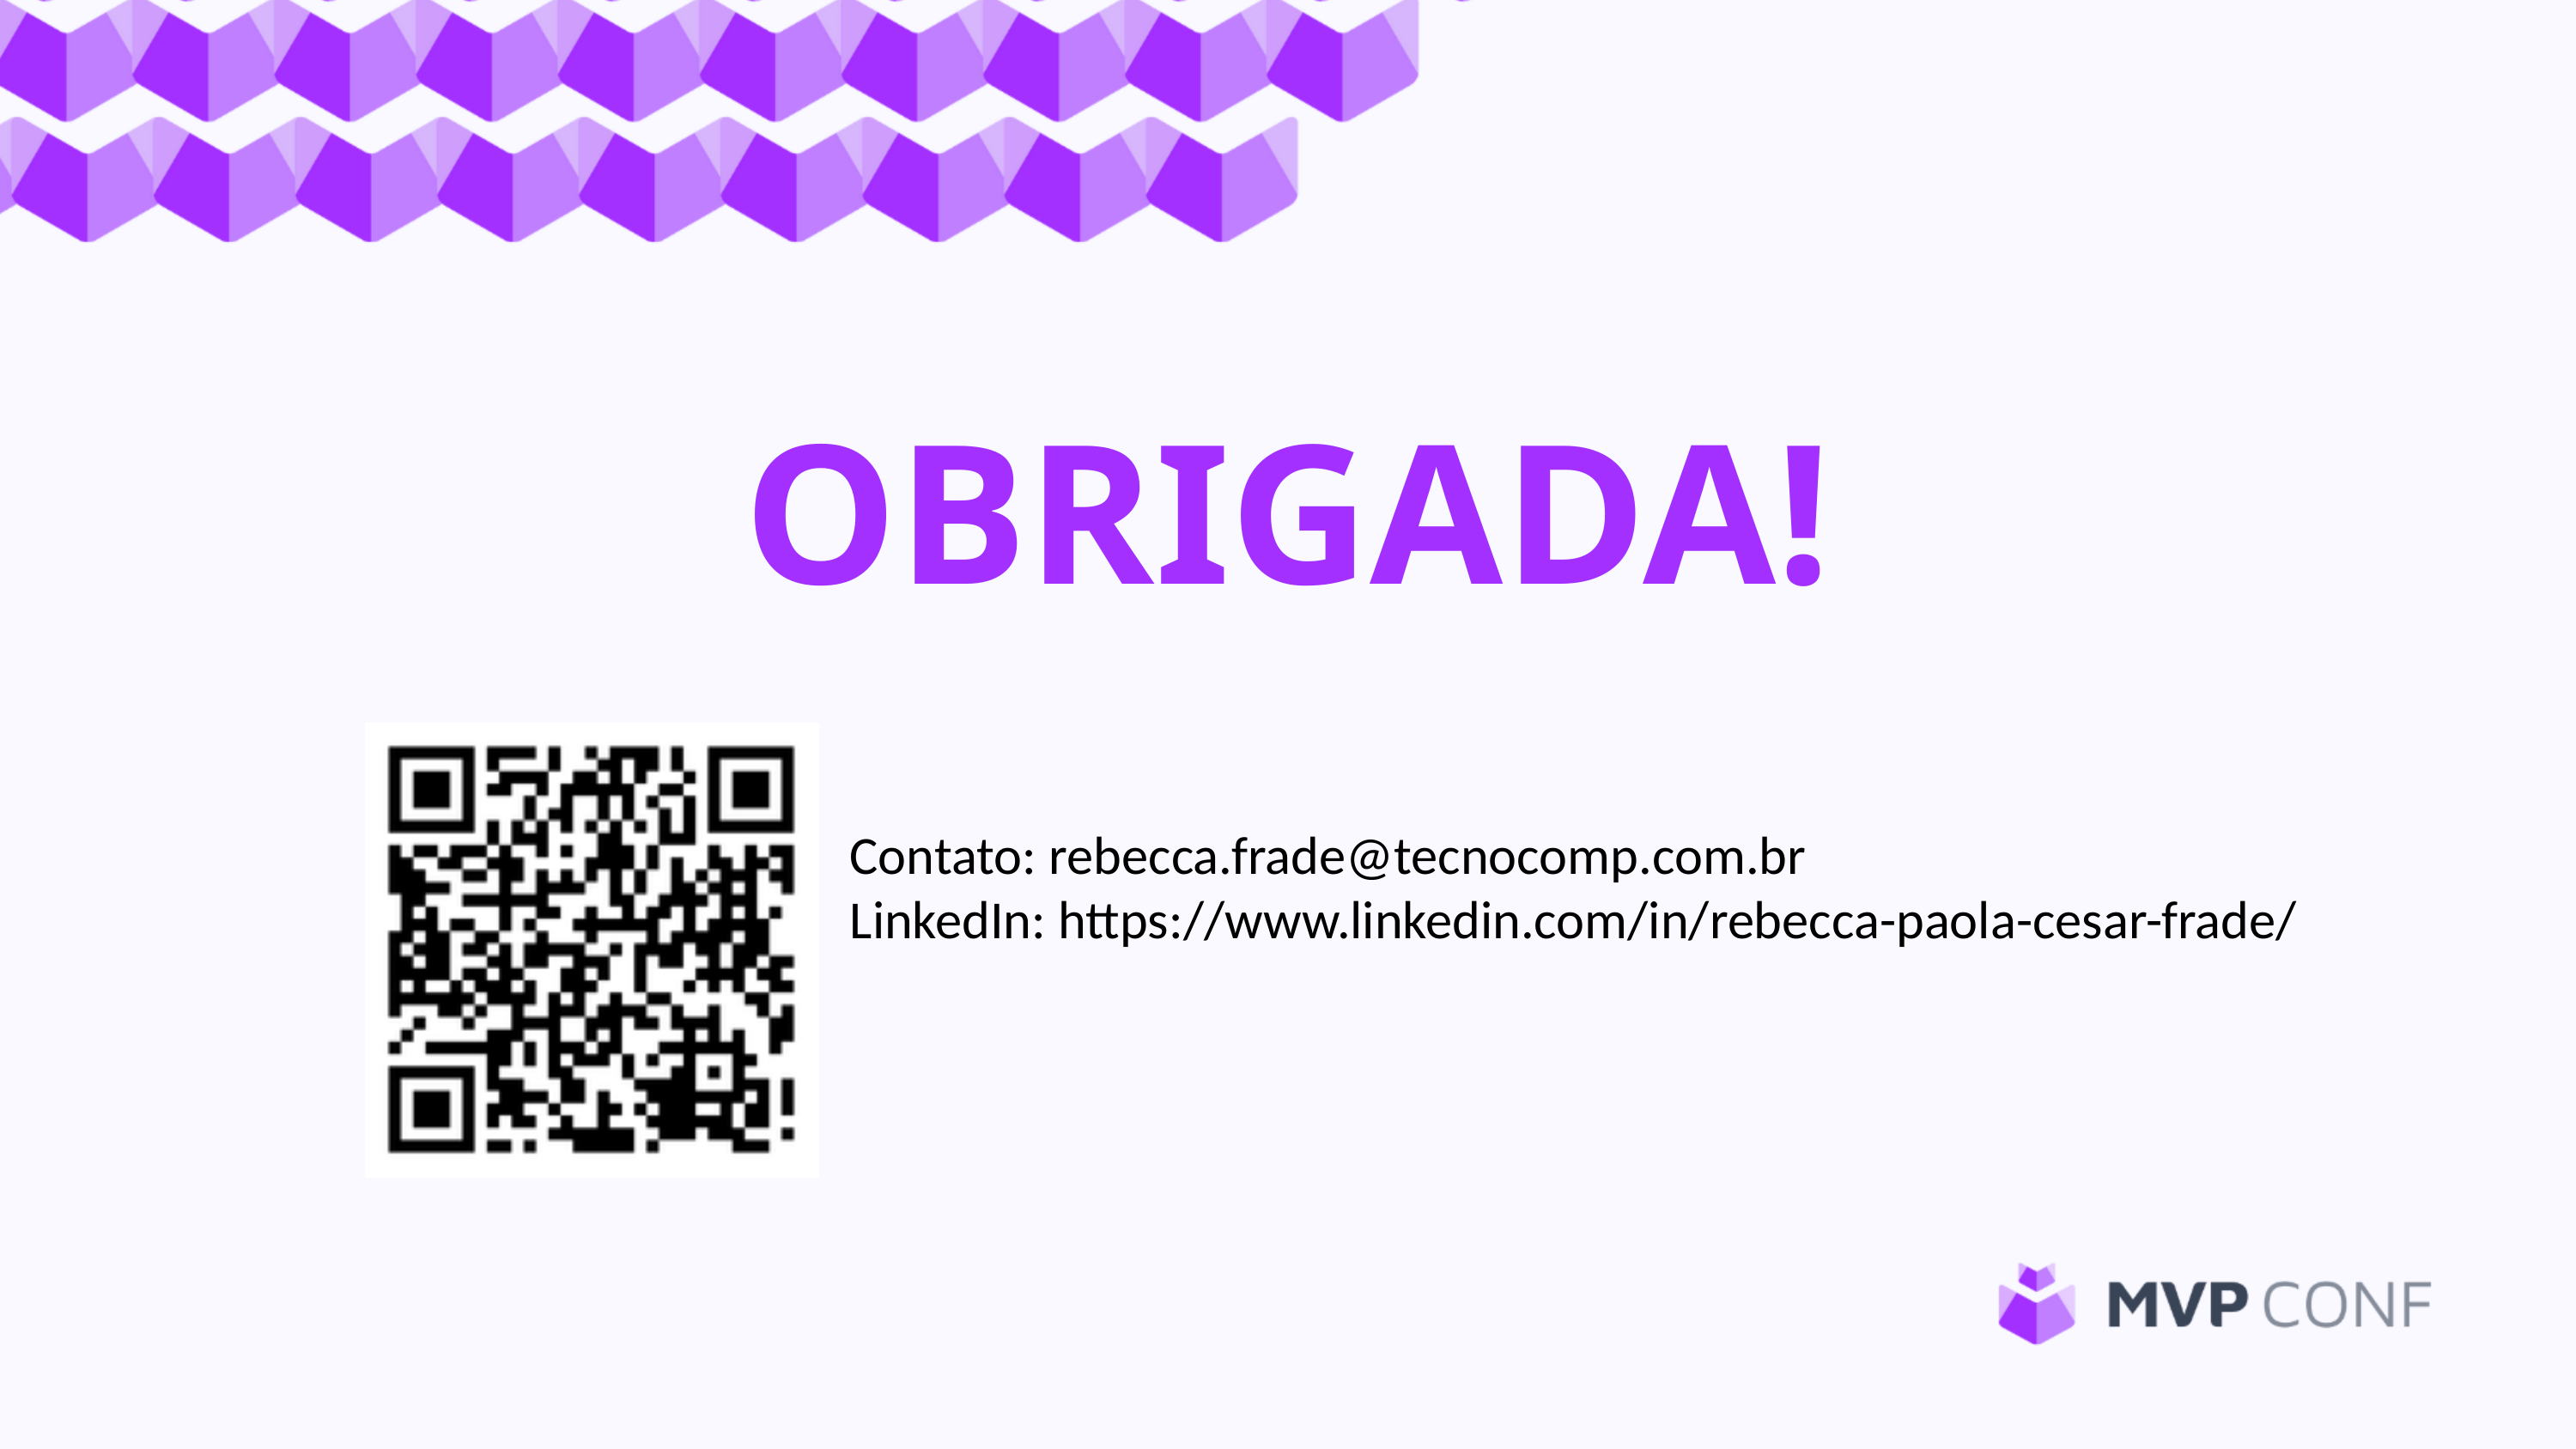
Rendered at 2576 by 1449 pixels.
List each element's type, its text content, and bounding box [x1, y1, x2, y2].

text_box [0, 0, 2576, 1449]
picture [364, 723, 819, 1178]
text_box OBRIGADA! [569, 391, 2007, 623]
text_box Contato: rebecca.frade@tecnocomp.com.br LinkedIn: https://www.linkedin.com/in/rebecca-paola-cesar-frade/ [836, 815, 2383, 995]
